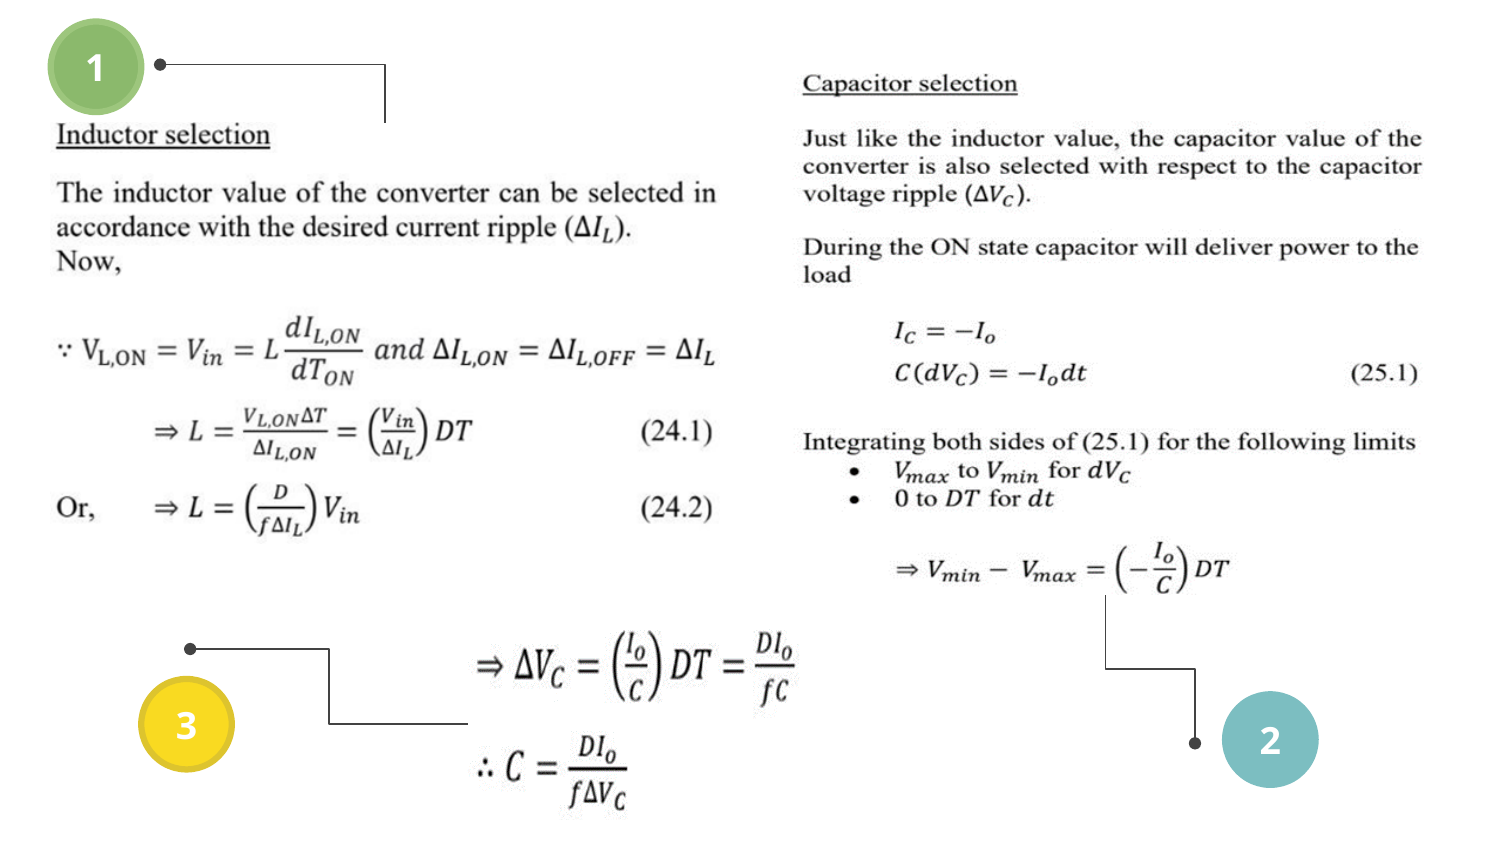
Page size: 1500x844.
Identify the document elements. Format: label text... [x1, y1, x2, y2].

picture [785, 71, 1425, 595]
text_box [159, 64, 386, 124]
text_box 1 [50, 21, 142, 113]
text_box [1075, 623, 1225, 714]
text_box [189, 648, 468, 725]
picture [467, 628, 924, 820]
picture [50, 122, 720, 545]
text_box 2 [1225, 694, 1316, 785]
text_box 3 [141, 679, 232, 770]
